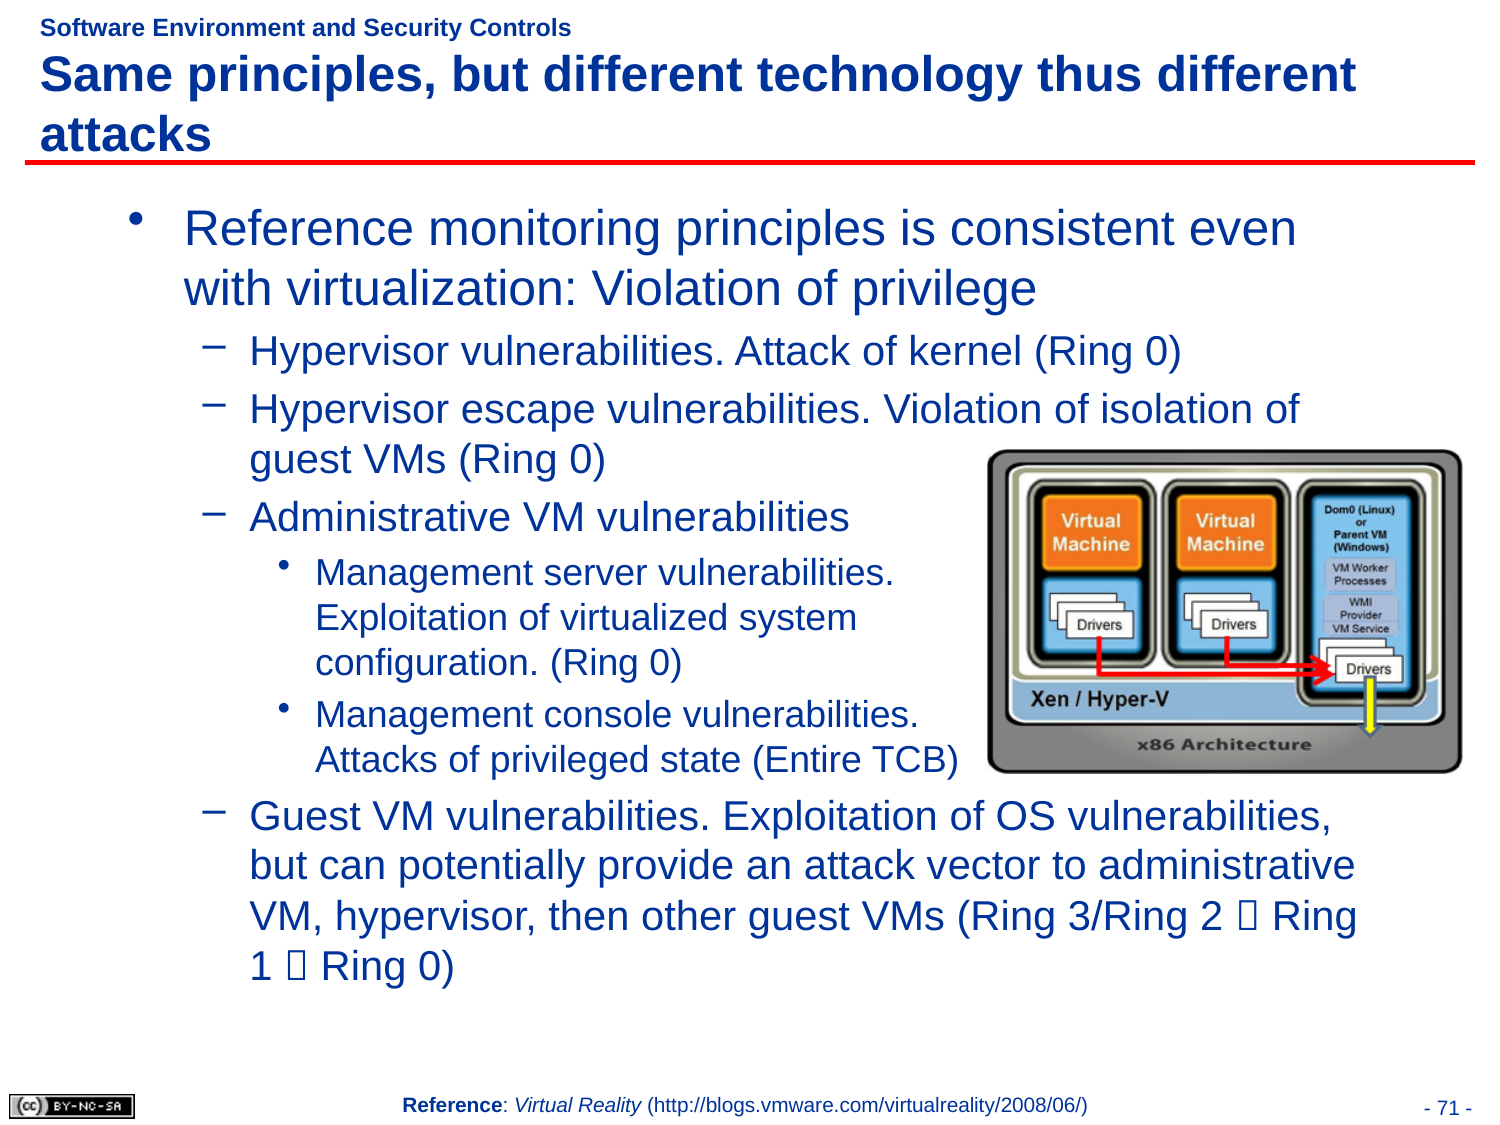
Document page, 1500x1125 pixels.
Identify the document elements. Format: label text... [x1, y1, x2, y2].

title Software Environment and Security Controls Same principles, but different technology thus different attacks [24, 0, 1463, 169]
slide_number - 71 - [1287, 1087, 1488, 1125]
picture [9, 1094, 135, 1119]
text_box Reference: Virtual Reality (http://blogs.vmware.com/virtualreality/2008/06/) [387, 1089, 1113, 1125]
list Reference monitoring principles is consistent even with virtualization: Violation of privilege Hypervisor vulnerabilities. Attack of kernel (Ring 0) Hypervisor escape vulnerabilities. Violation of isolation of guest VMs (Ring 0) Administrative VM vulnerabilities Management server vulnerabilities. Exploitation of virtualized system configuration. (Ring 0) Management console vulnerabilities. Attacks of privileged state (Entire TCB) Guest VM vulnerabilities. Exploitation of OS vulnerabilities, but can potentially provide an attack vector to administrative VM, hypervisor, then other guest VMs (Ring 3/Ring 2  Ring 1  Ring 0) [112, 187, 1388, 1076]
picture [987, 449, 1463, 775]
